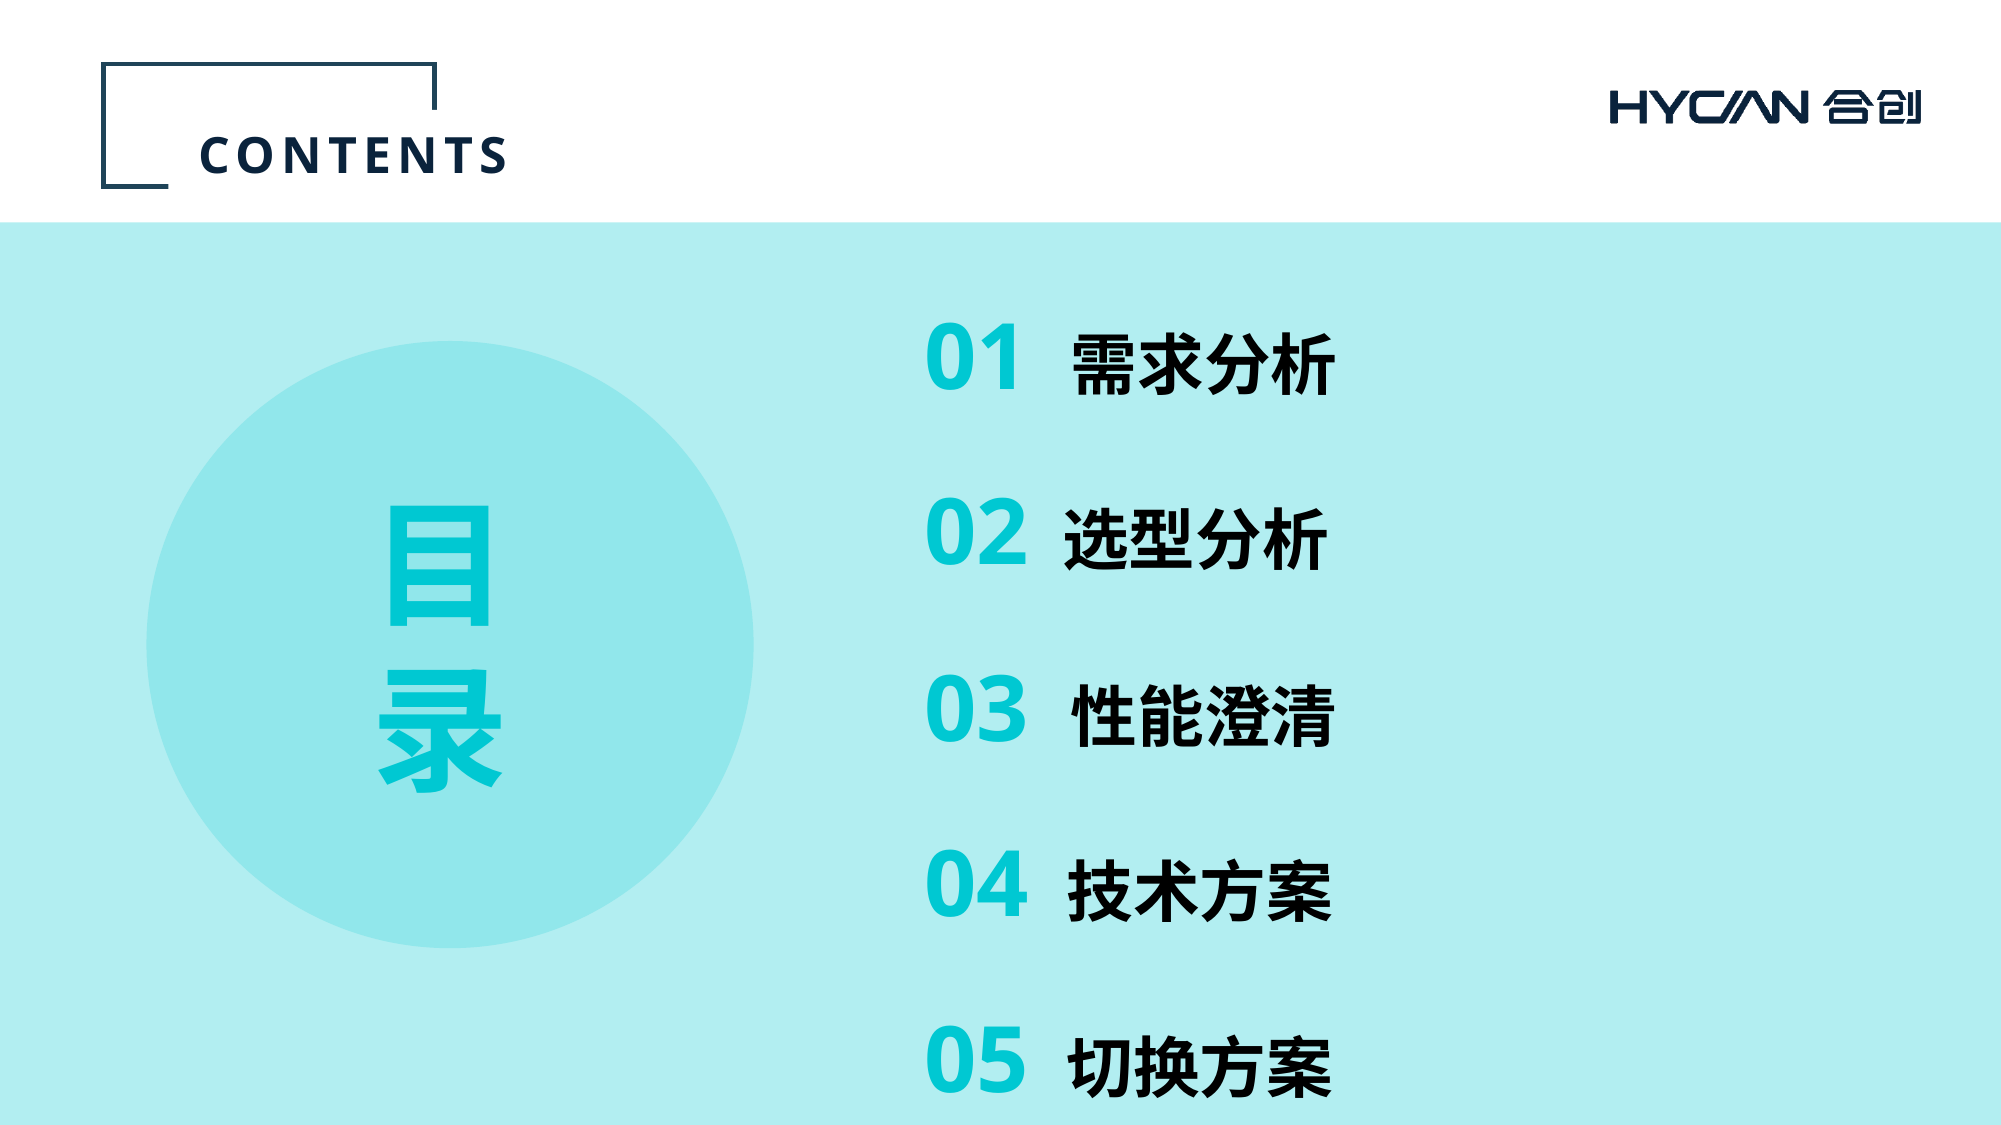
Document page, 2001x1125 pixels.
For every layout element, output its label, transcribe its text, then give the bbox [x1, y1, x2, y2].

picture [1603, 78, 1925, 131]
text_box [145, 339, 755, 950]
text_box 目录 [356, 470, 544, 815]
text_box 01 需求分析 02 选型分析 03 性能澄清 04 技术方案 05 切换方案 [909, 224, 1899, 1125]
